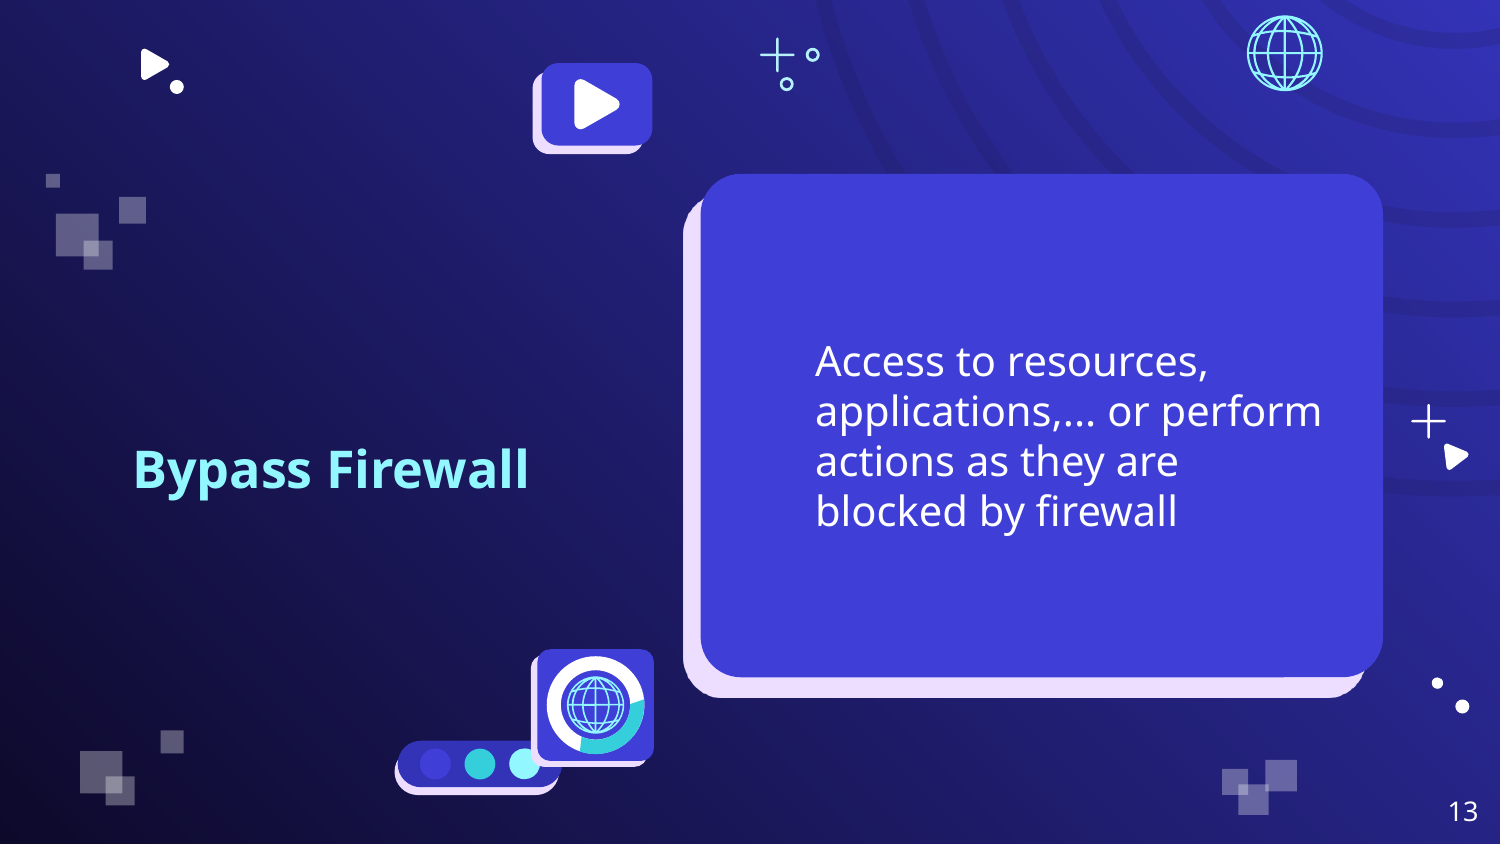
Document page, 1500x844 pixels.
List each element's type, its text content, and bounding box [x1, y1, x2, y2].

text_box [394, 740, 563, 796]
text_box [532, 62, 653, 155]
list Access to resources, applications,... or perform actions as they are blocked by firewall [725, 219, 1358, 650]
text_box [530, 648, 655, 768]
text_box [169, 79, 184, 94]
text_box [700, 173, 1384, 678]
title Bypass Firewall [116, 330, 599, 605]
slide_number ‹#› [1403, 779, 1494, 844]
